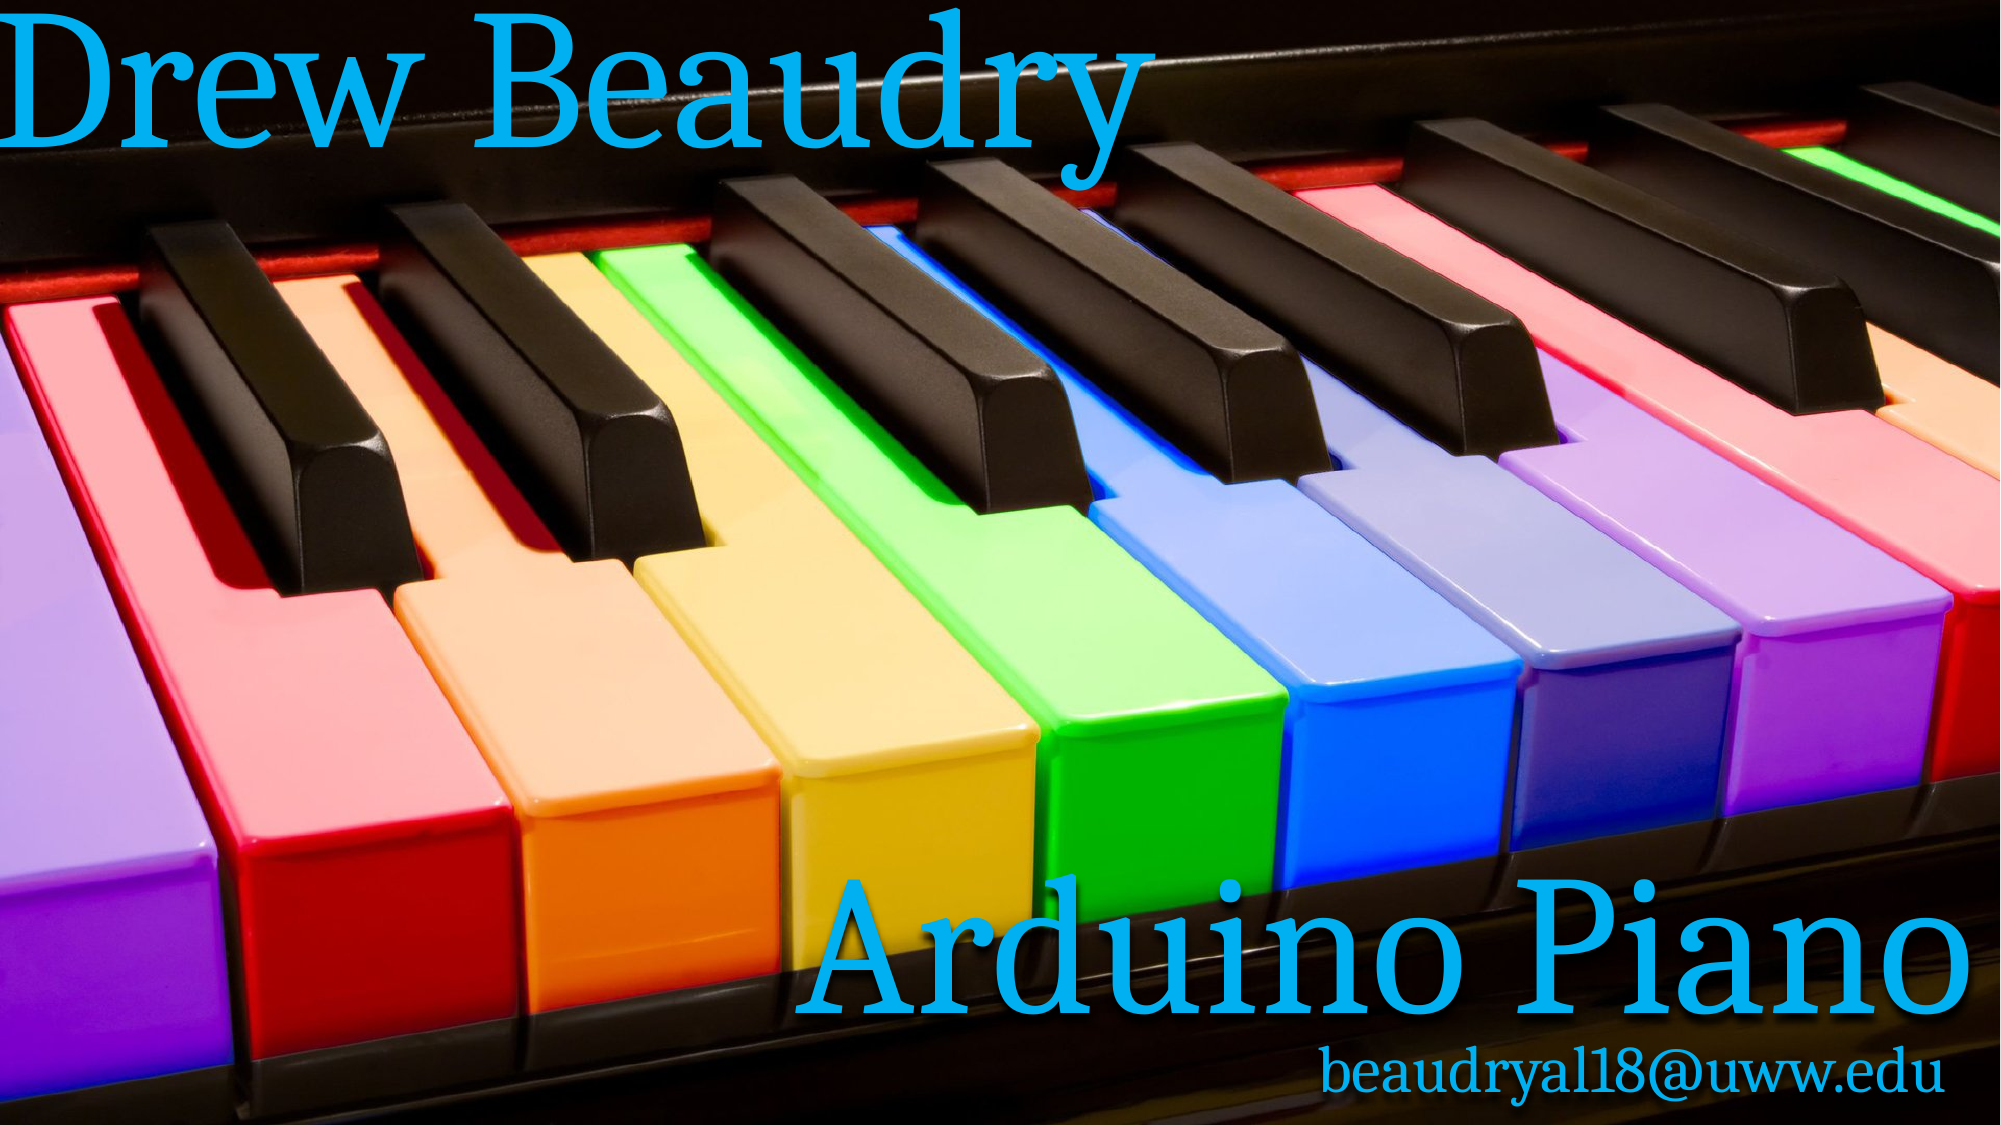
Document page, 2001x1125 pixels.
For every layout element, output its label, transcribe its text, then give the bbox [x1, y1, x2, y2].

text_box Arduino Piano [635, 836, 2000, 1062]
title Drew Beaudry [0, 0, 1324, 197]
text_box beaudryal18@uww.edu [881, 887, 2000, 1114]
picture [0, 0, 2001, 1125]
